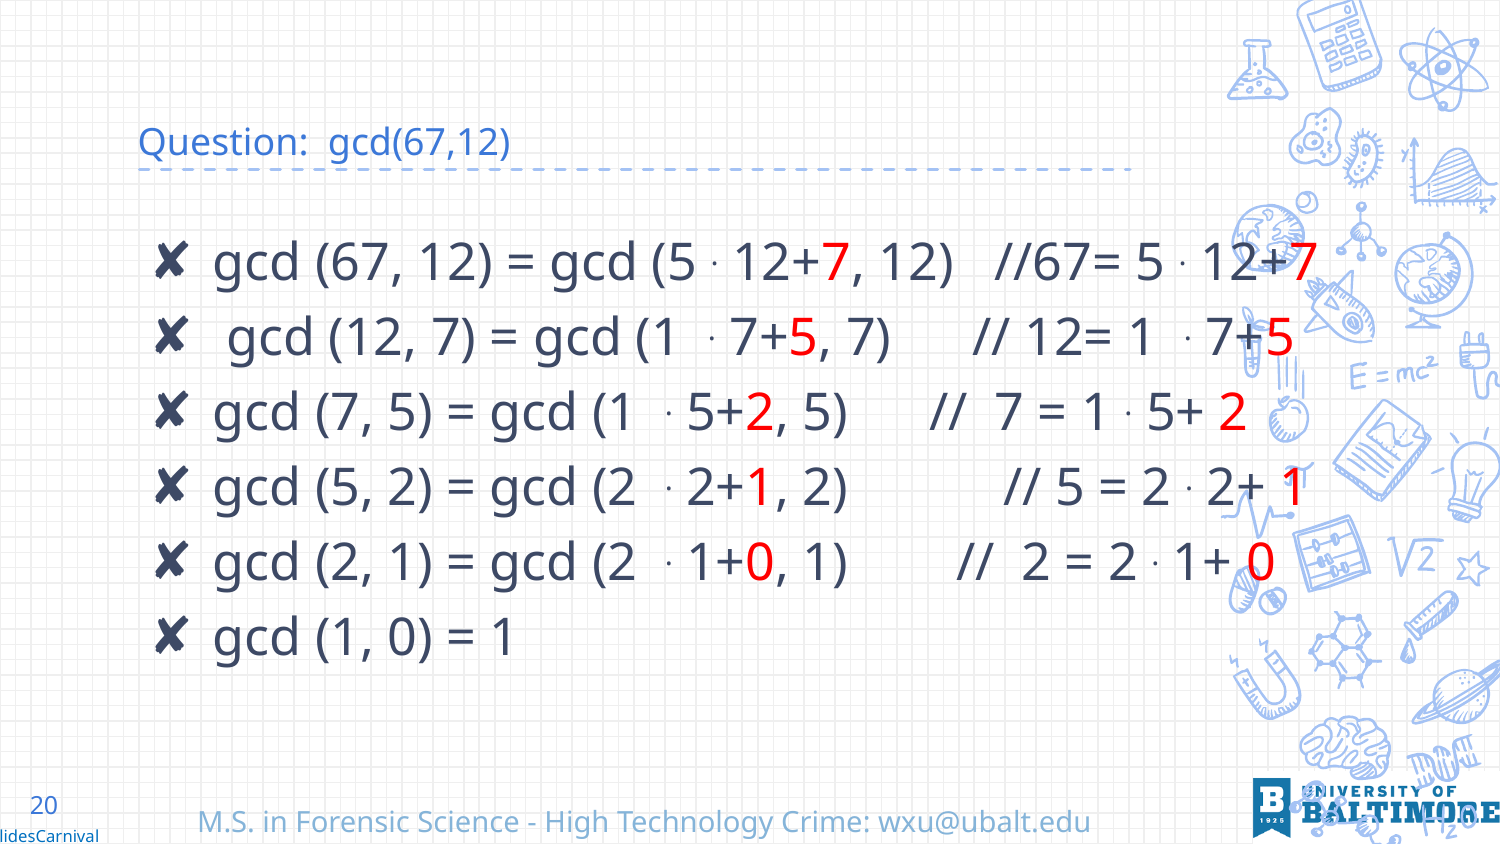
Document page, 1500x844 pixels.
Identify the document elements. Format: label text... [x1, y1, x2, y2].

list gcd (67, 12) = gcd (5 . 12+7, 12) //67= 5 . 12+7 gcd (12, 7) = gcd (1 . 7+5, 7) // 12= 1 . 7+5 gcd (7, 5) = gcd (1 . 5+2, 5) // 7 = 1 . 5+ 2 gcd (5, 2) = gcd (2 . 2+1, 2) // 5 = 2 . 2+ 1 gcd (2, 1) = gcd (2 . 1+0, 1) // 2 = 2 . 1+ 0 gcd (1, 0) = 1 [122, 213, 1454, 806]
picture [1327, 813, 1336, 822]
title Question: gcd(67,12) [122, 36, 1130, 178]
picture [1425, 806, 1442, 817]
picture [1337, 771, 1500, 844]
picture [1365, 817, 1376, 833]
picture [1253, 806, 1371, 844]
slide_number 20 [14, 774, 105, 840]
